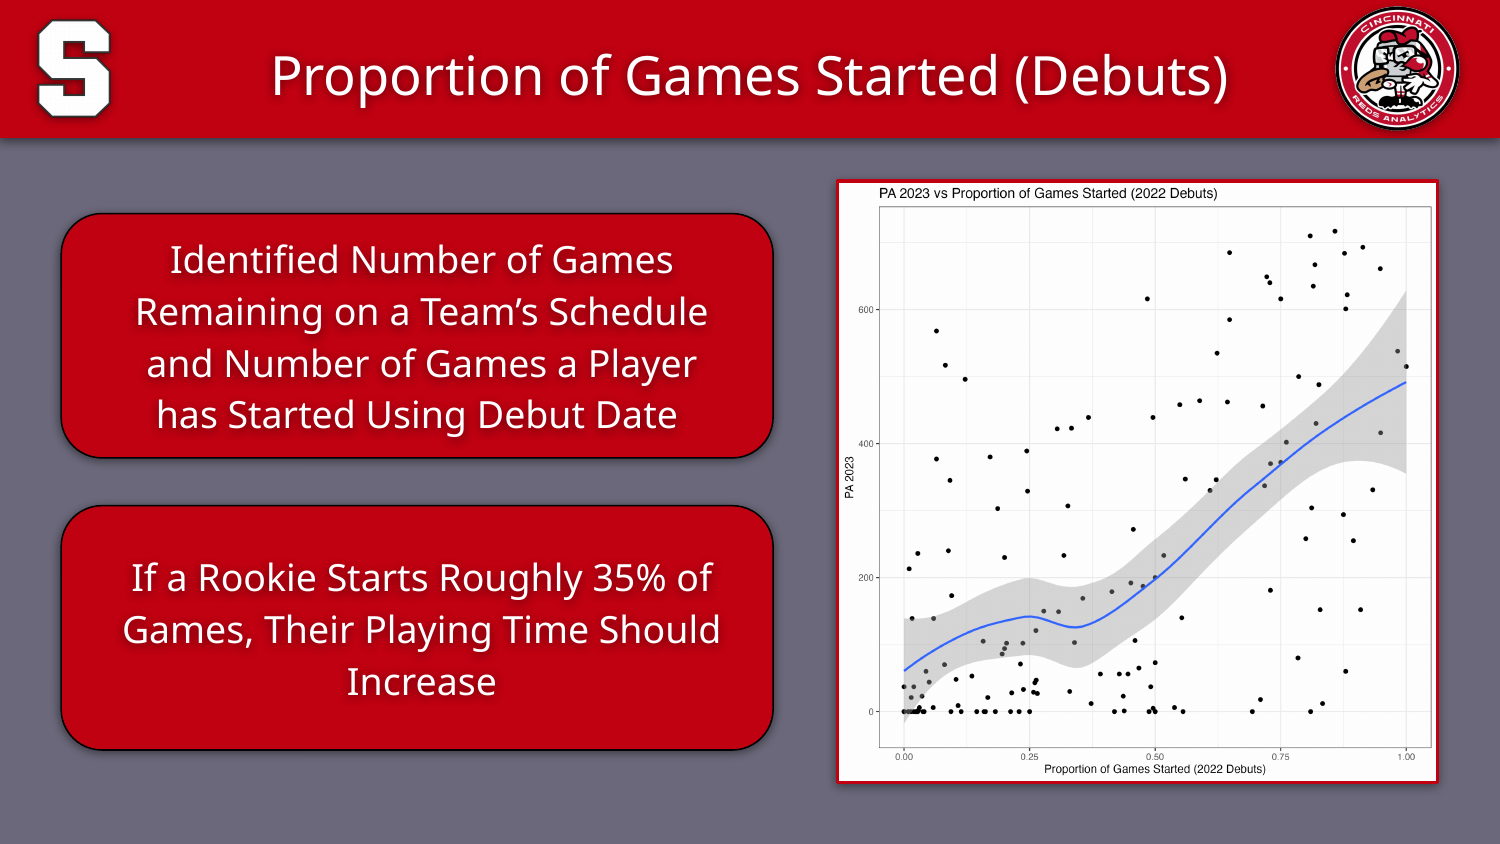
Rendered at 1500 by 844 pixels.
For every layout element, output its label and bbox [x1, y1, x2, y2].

picture [1332, 3, 1464, 134]
text_box [0, 0, 1500, 138]
text_box [60, 505, 774, 751]
text_box [60, 213, 774, 459]
picture [839, 182, 1437, 782]
